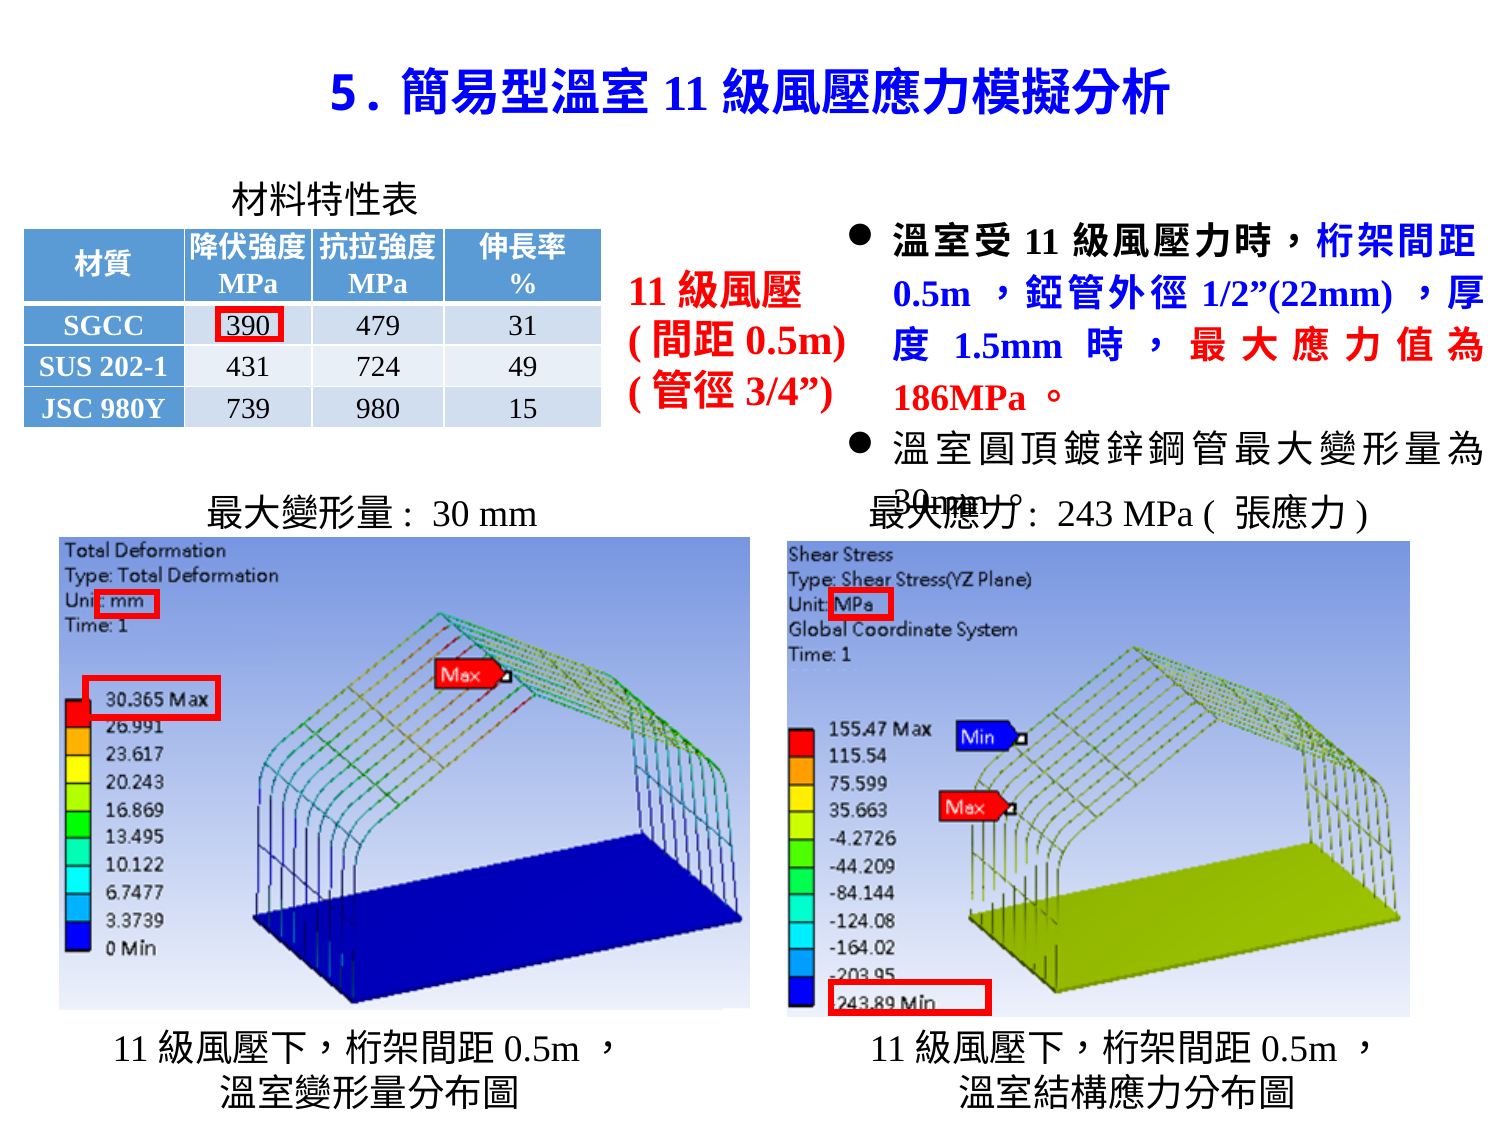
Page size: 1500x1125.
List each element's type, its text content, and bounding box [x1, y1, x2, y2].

title 5.簡易型溫室11級風壓應力模擬分析 [0, 35, 1500, 153]
table_header 材質 [24, 229, 184, 301]
text_box 11級風壓 (間距0.5m) (管徑3/4”) [613, 256, 831, 421]
table_cell JSC 980Y [24, 387, 184, 427]
picture [59, 537, 750, 1010]
table_cell SGCC [24, 306, 184, 344]
picture [787, 541, 1410, 1017]
table_cell 31 [445, 306, 601, 344]
text_box 材料特性表 [132, 168, 519, 229]
table_header 降伏強度 MPa [185, 229, 311, 301]
table_cell SUS 202-1 [24, 346, 184, 386]
table_cell 15 [445, 387, 601, 427]
table_cell 479 [313, 306, 443, 344]
text_box 最大變形量: 30 mm [40, 481, 704, 542]
table_cell 980 [313, 387, 443, 427]
table_cell 49 [445, 346, 601, 386]
table_cell 739 [185, 387, 311, 427]
table_cell 390 [185, 306, 311, 344]
table_cell 724 [313, 346, 443, 386]
text_box [217, 308, 282, 340]
text_box 11級風壓下，桁架間距0.5m， 溫室結構應力分布圖 [794, 1016, 1460, 1122]
table_header 抗拉強度 MPa [313, 229, 443, 301]
table_header 伸長率 % [445, 229, 601, 301]
text_box 溫室受11級風壓力時，桁架間距0.5m，錏管外徑1/2”(22mm)，厚度1.5mm時，最大應力值為 186MPa。 溫室圓頂鍍鋅鋼管最大變形量為 30mm。 [831, 202, 1500, 530]
table_cell 431 [185, 346, 311, 386]
text_box 11級風壓下，桁架間距0.5m， 溫室變形量分布圖 [35, 1016, 704, 1122]
text_box 最大應力: 243 MPa ( 張應力) [794, 481, 1443, 542]
